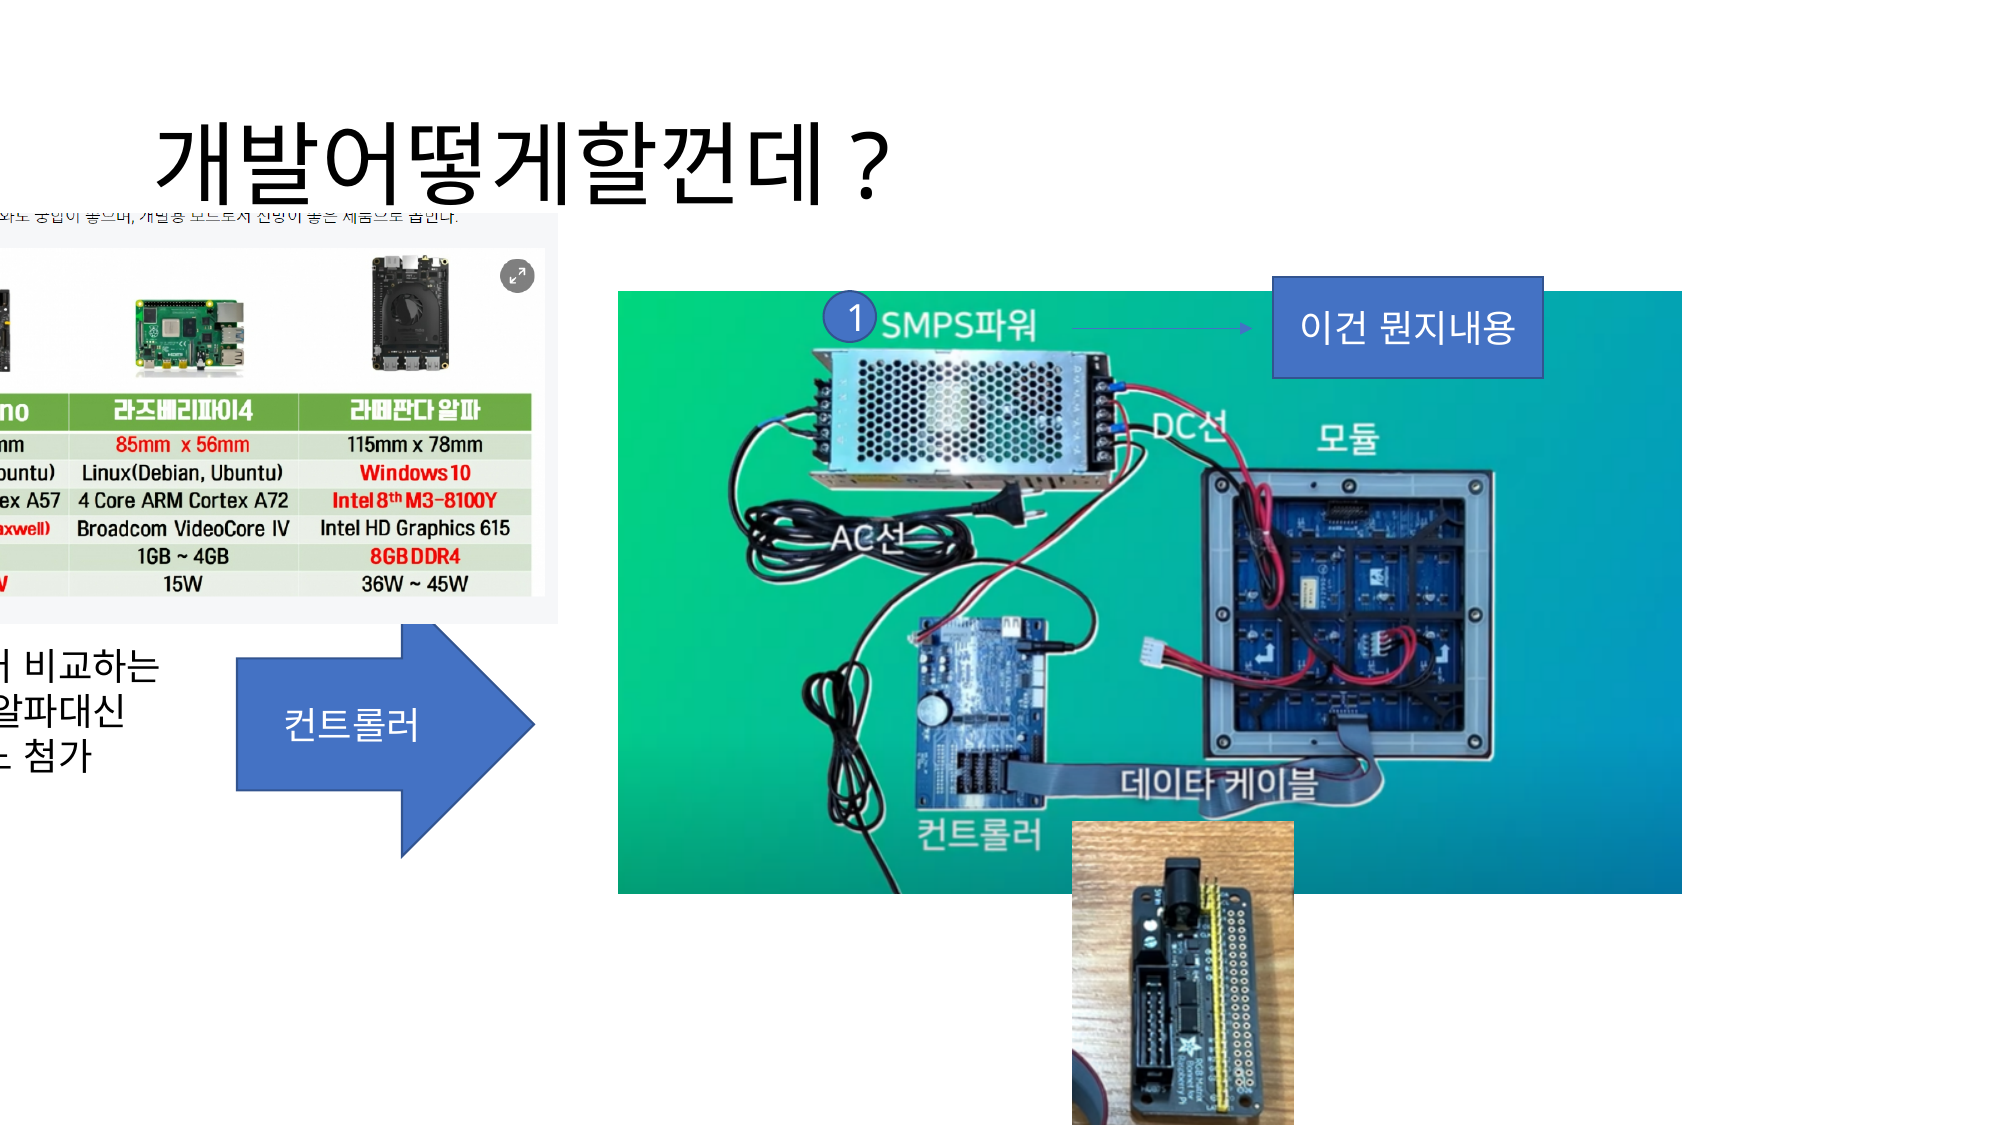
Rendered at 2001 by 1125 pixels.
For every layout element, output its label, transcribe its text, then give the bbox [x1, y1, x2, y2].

text_box 컨트롤러 비교하는 표제작 알파대신 아두이노 첨가 [0, 635, 218, 786]
text_box 이건 뭔지내용 [1272, 276, 1544, 291]
picture [0, 213, 558, 624]
title 개발어떻게할껀데? [137, 59, 1863, 278]
text_box 컨트롤러 [235, 624, 536, 859]
picture [618, 291, 1682, 1125]
